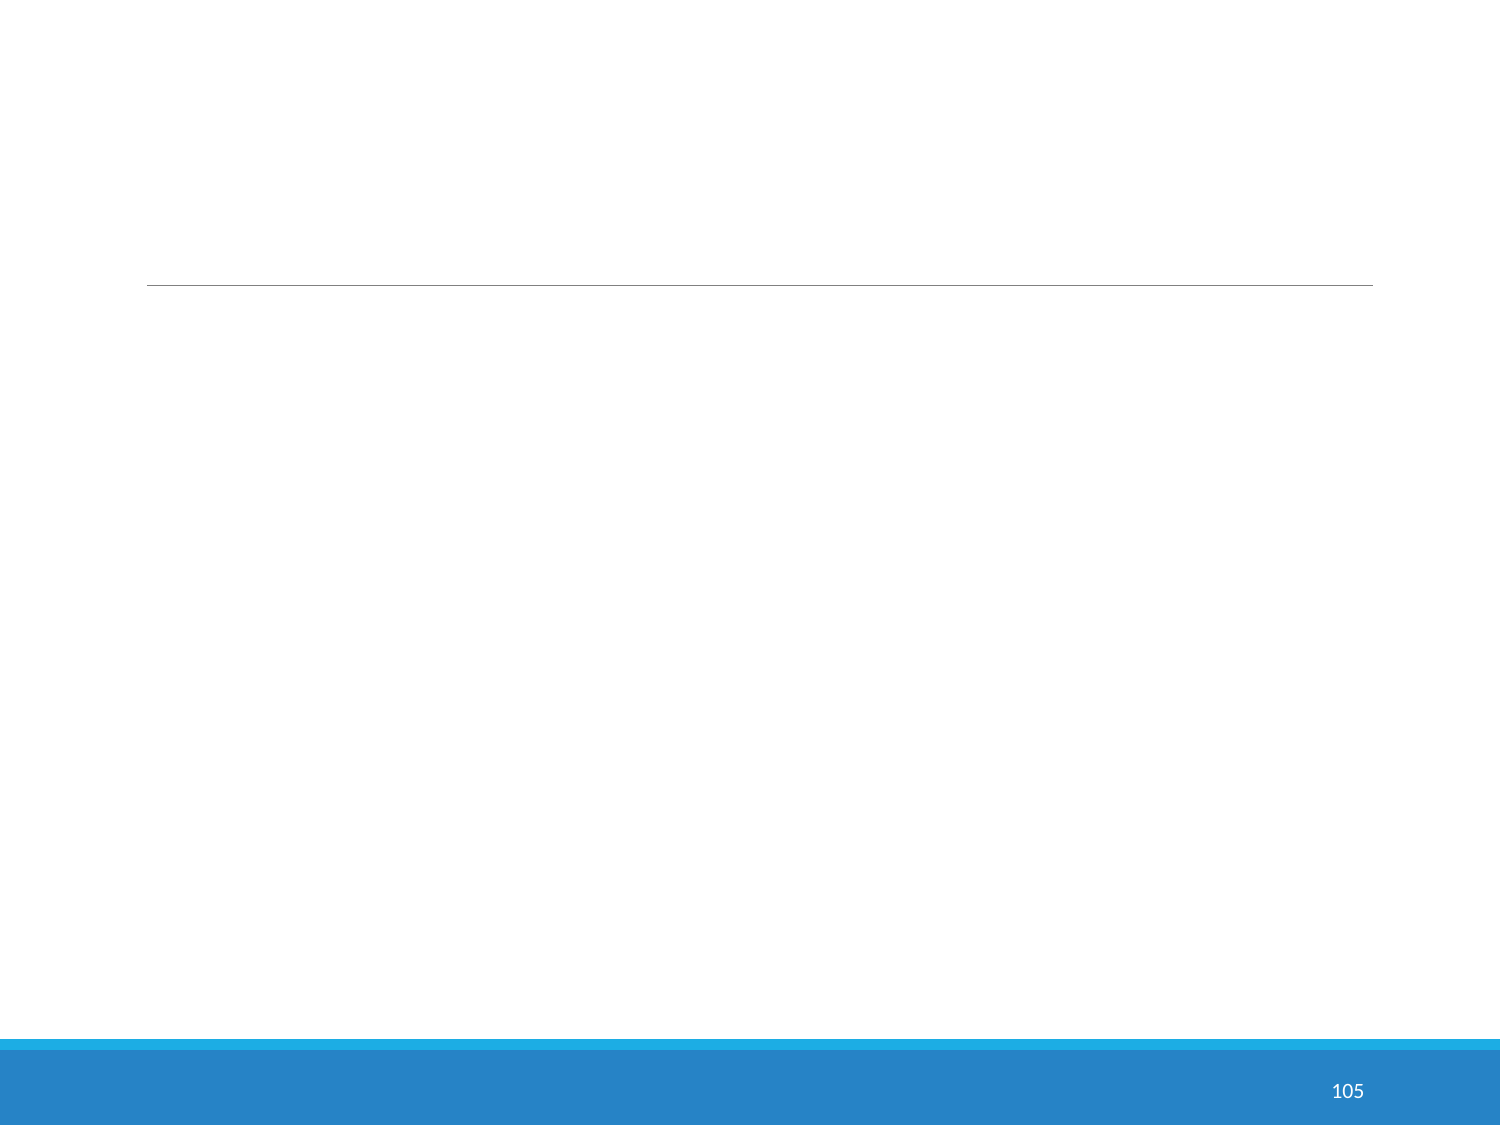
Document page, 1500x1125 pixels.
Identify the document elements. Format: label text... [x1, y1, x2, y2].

slide_number 105 [1218, 1059, 1380, 1120]
